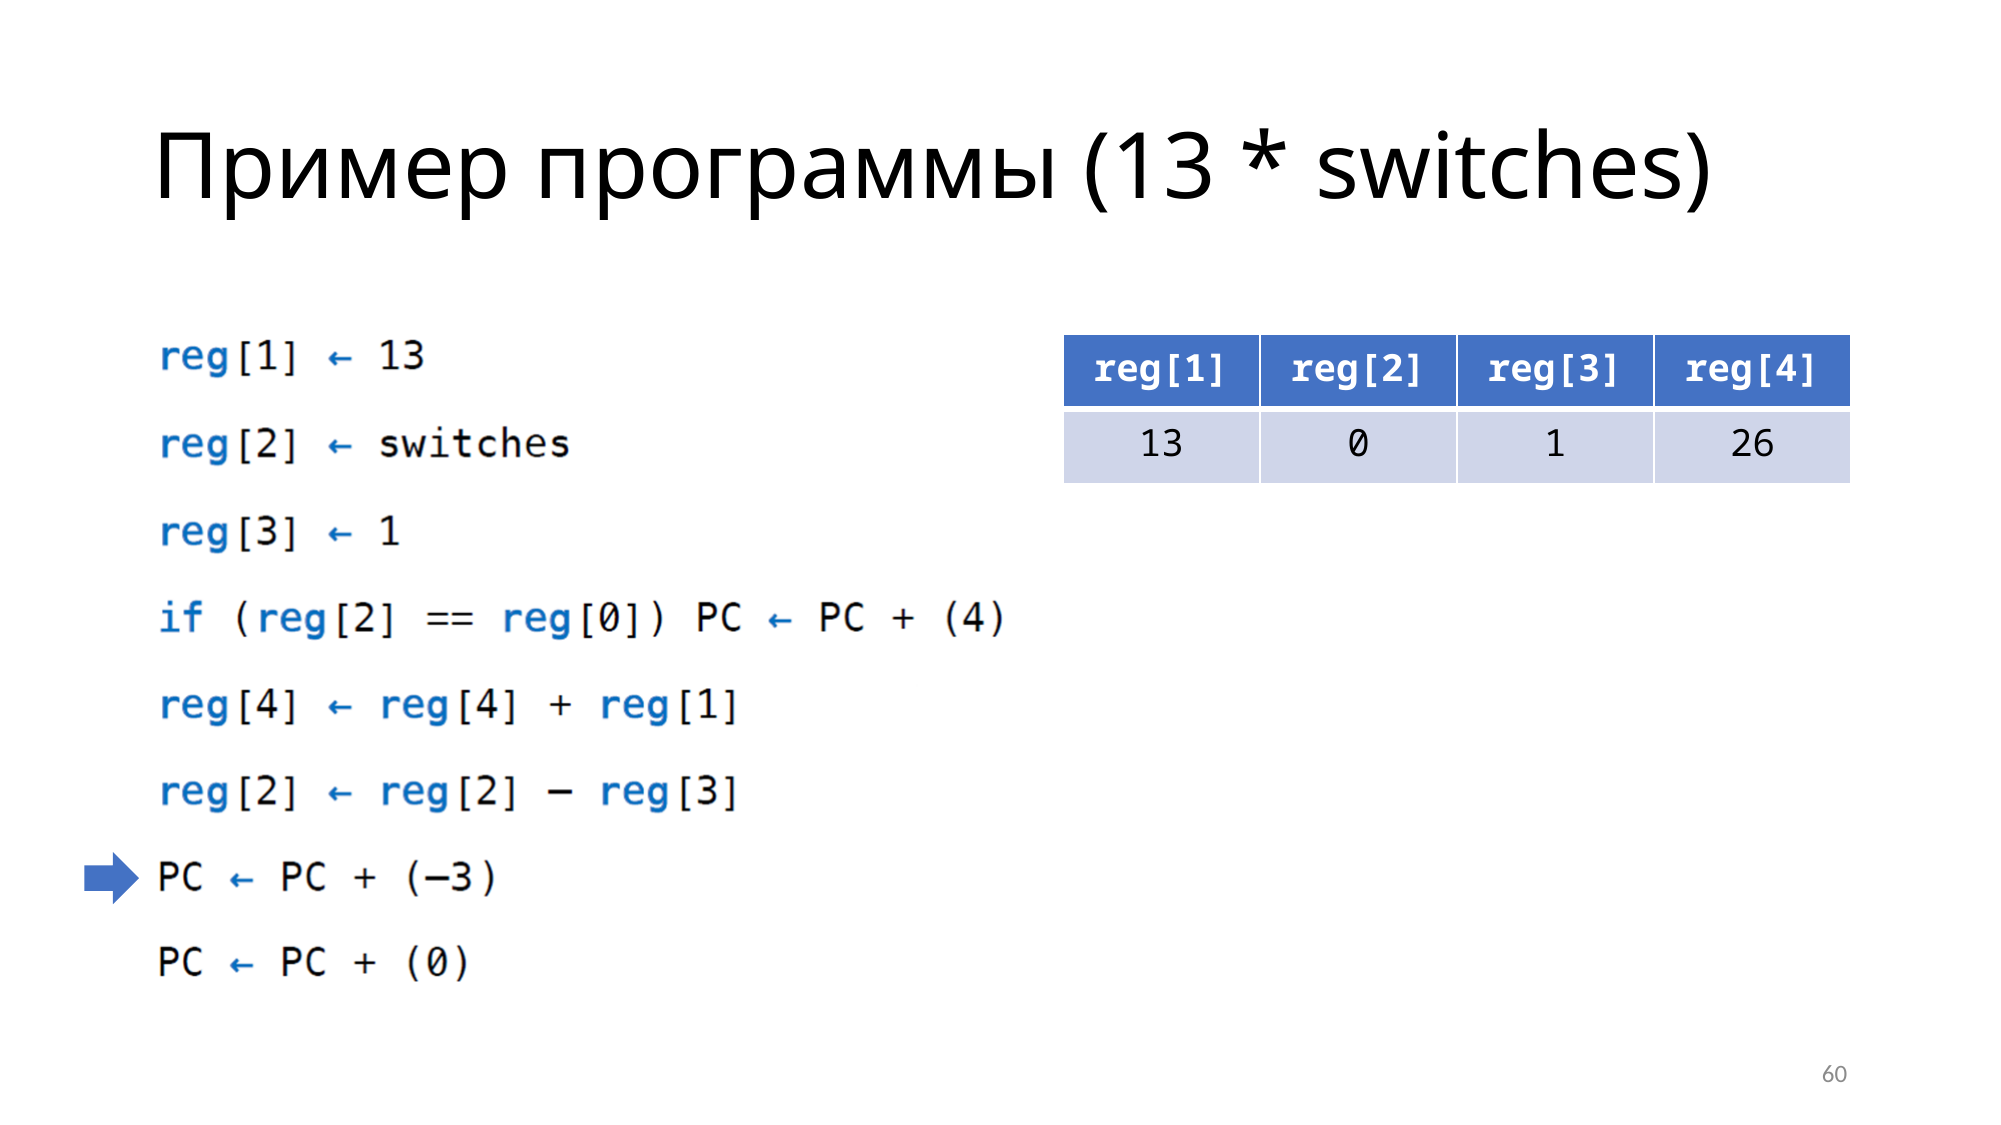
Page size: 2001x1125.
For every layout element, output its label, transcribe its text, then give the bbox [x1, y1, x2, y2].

table_header reg[4] [1655, 335, 1850, 406]
table_header reg[2] [1261, 335, 1456, 406]
table_cell 13 [1140, 412, 1259, 483]
table_header reg[3] [1458, 335, 1653, 406]
table_header reg[1] [1140, 335, 1259, 406]
table_cell 1 [1458, 412, 1653, 483]
title Пример программы (13 * switches) [137, 59, 1863, 278]
slide_number 60 [1412, 1042, 1863, 1103]
table_cell 26 [1655, 412, 1850, 483]
table_cell 0 [1261, 412, 1456, 483]
picture [137, 320, 1140, 1000]
text_box [84, 852, 137, 905]
